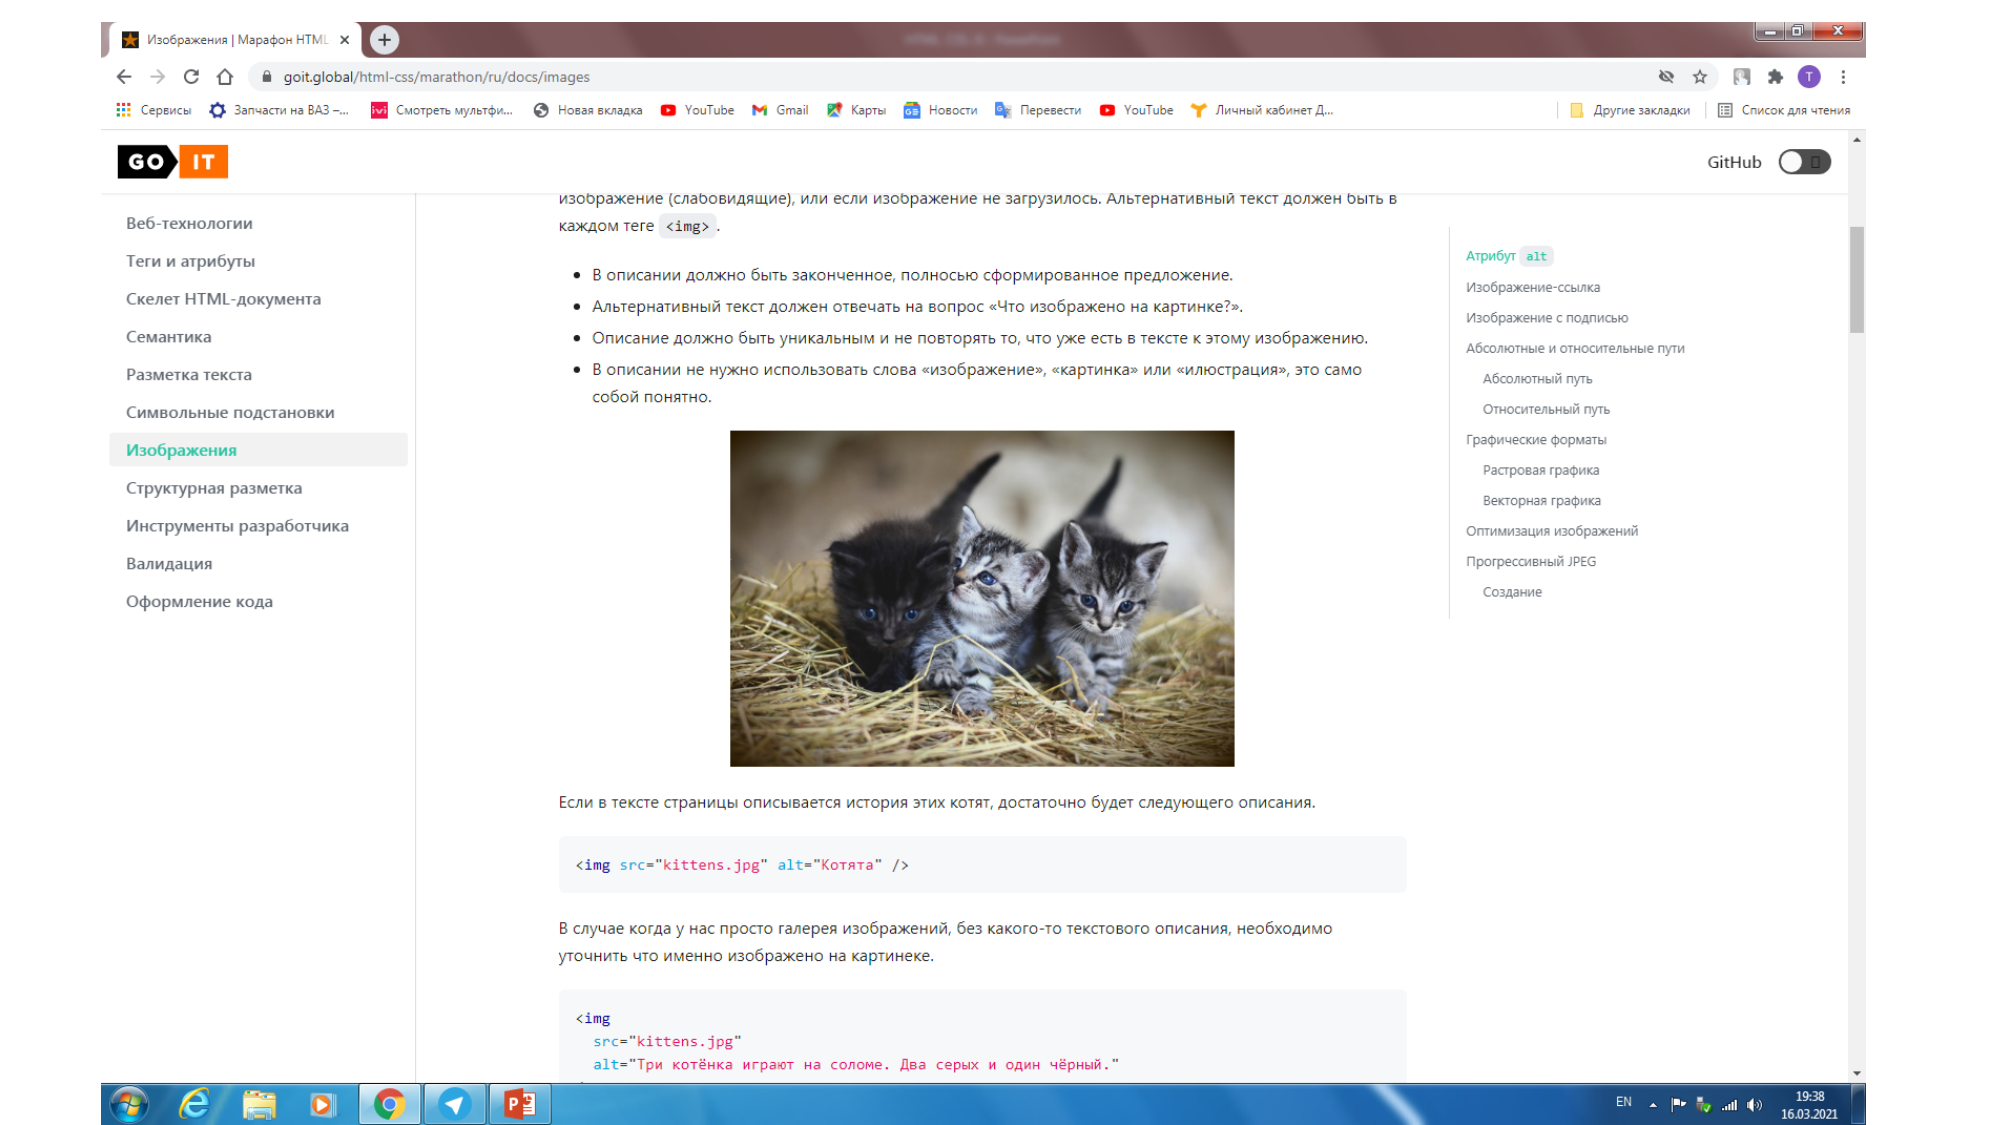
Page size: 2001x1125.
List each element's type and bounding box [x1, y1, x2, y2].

picture [101, 22, 1866, 1125]
